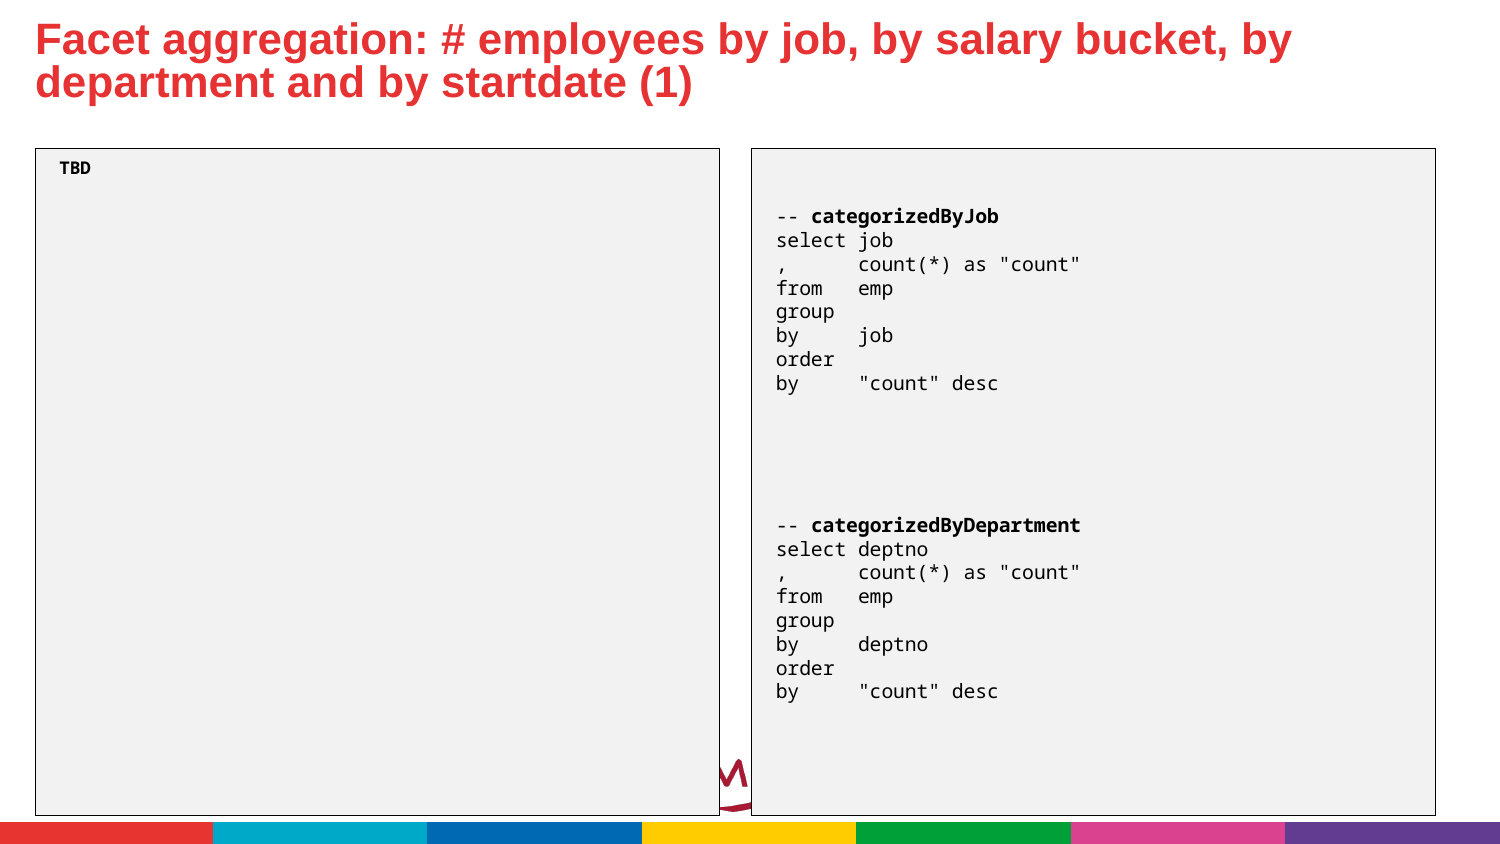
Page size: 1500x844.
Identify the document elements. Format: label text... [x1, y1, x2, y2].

picture [0, 822, 1500, 844]
text_box [35, 148, 720, 816]
picture [720, 759, 751, 812]
title Facet aggregation: # employees by job, by salary bucket, by department and by startdate (1) [35, 21, 1482, 138]
text_box -- categorizedByJob select job , count(*) as "count" from emp group by job order by "count" desc -- categorizedByDepartment select deptno , count(*) as "count" from emp group by deptno order by "count" desc [761, 149, 1436, 734]
text_box TBD [44, 149, 106, 186]
text_box [751, 148, 1436, 816]
